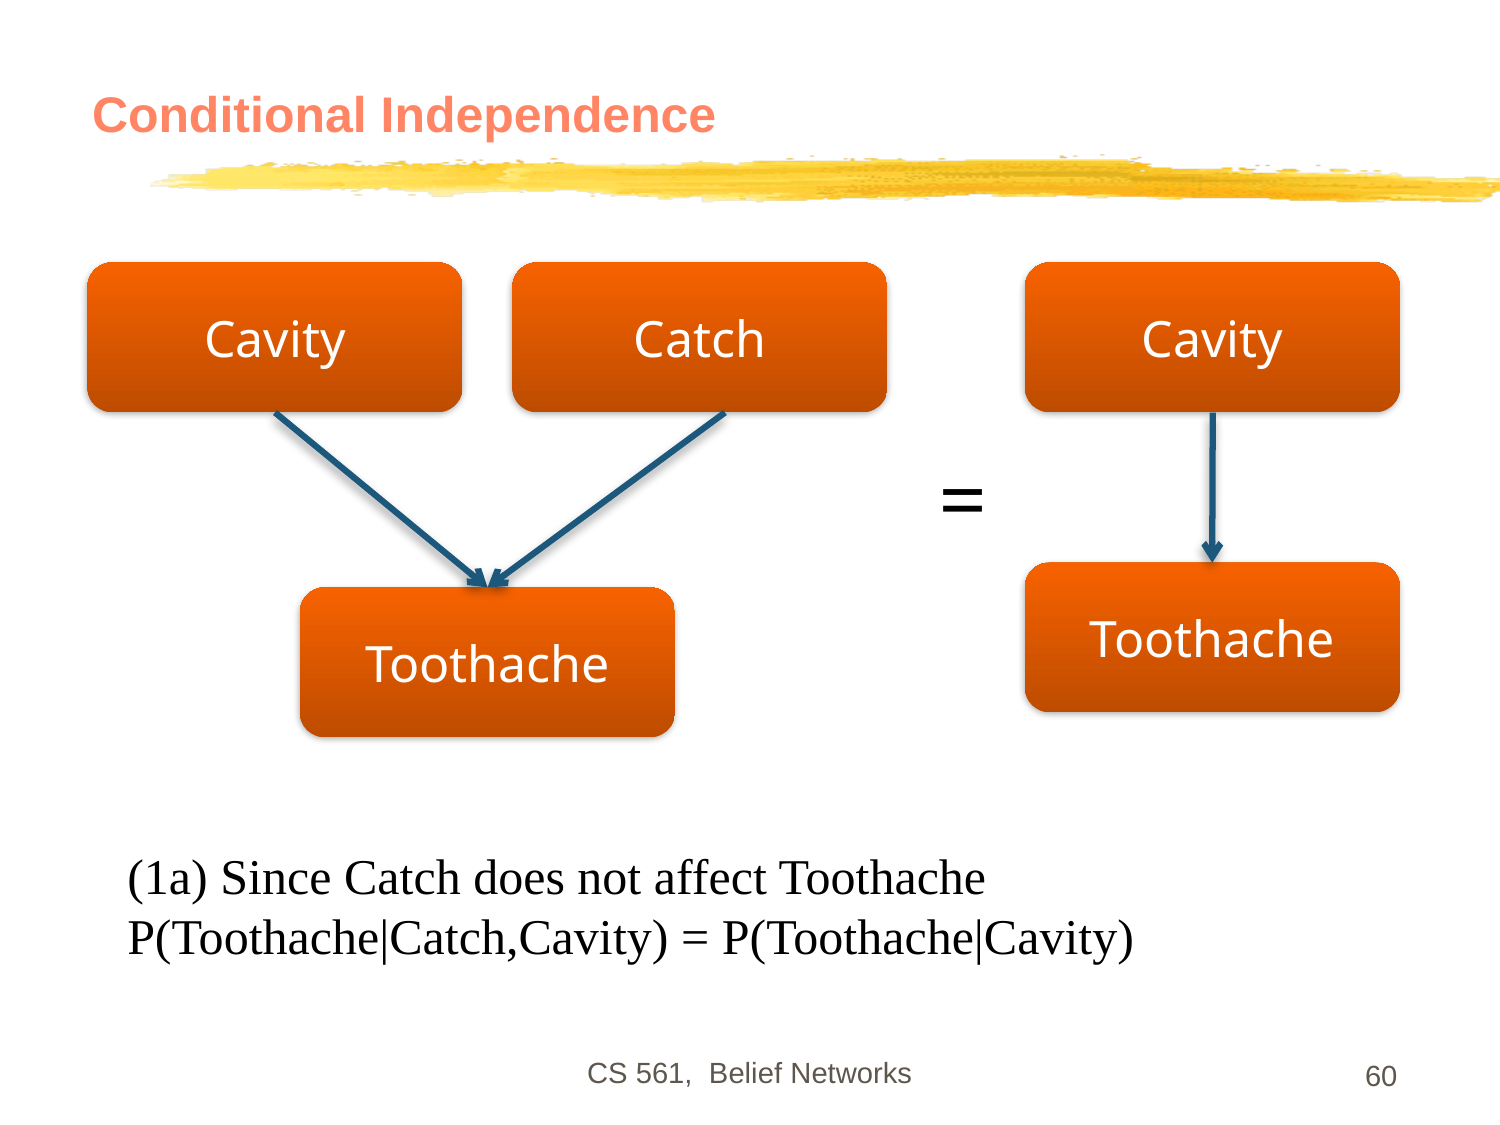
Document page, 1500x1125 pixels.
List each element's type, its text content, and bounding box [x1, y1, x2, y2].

text_box Catch [512, 262, 888, 413]
text_box = [925, 437, 1003, 553]
text_box Toothache [299, 596, 675, 738]
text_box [274, 412, 485, 588]
text_box Cavity [87, 262, 463, 413]
text_box Toothache [1024, 562, 1400, 713]
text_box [487, 412, 726, 588]
footer CS 561, Belief Networks [512, 1021, 988, 1098]
title Conditional Independence [76, 37, 1415, 151]
slide_number 60 [1099, 1024, 1413, 1101]
picture [150, 149, 1500, 213]
text_box (1a) Since Catch does not affect Toothache P(Toothache|Catch,Cavity) = P(Toothache|Cavity) [112, 837, 1425, 973]
text_box Cavity [1024, 262, 1400, 413]
